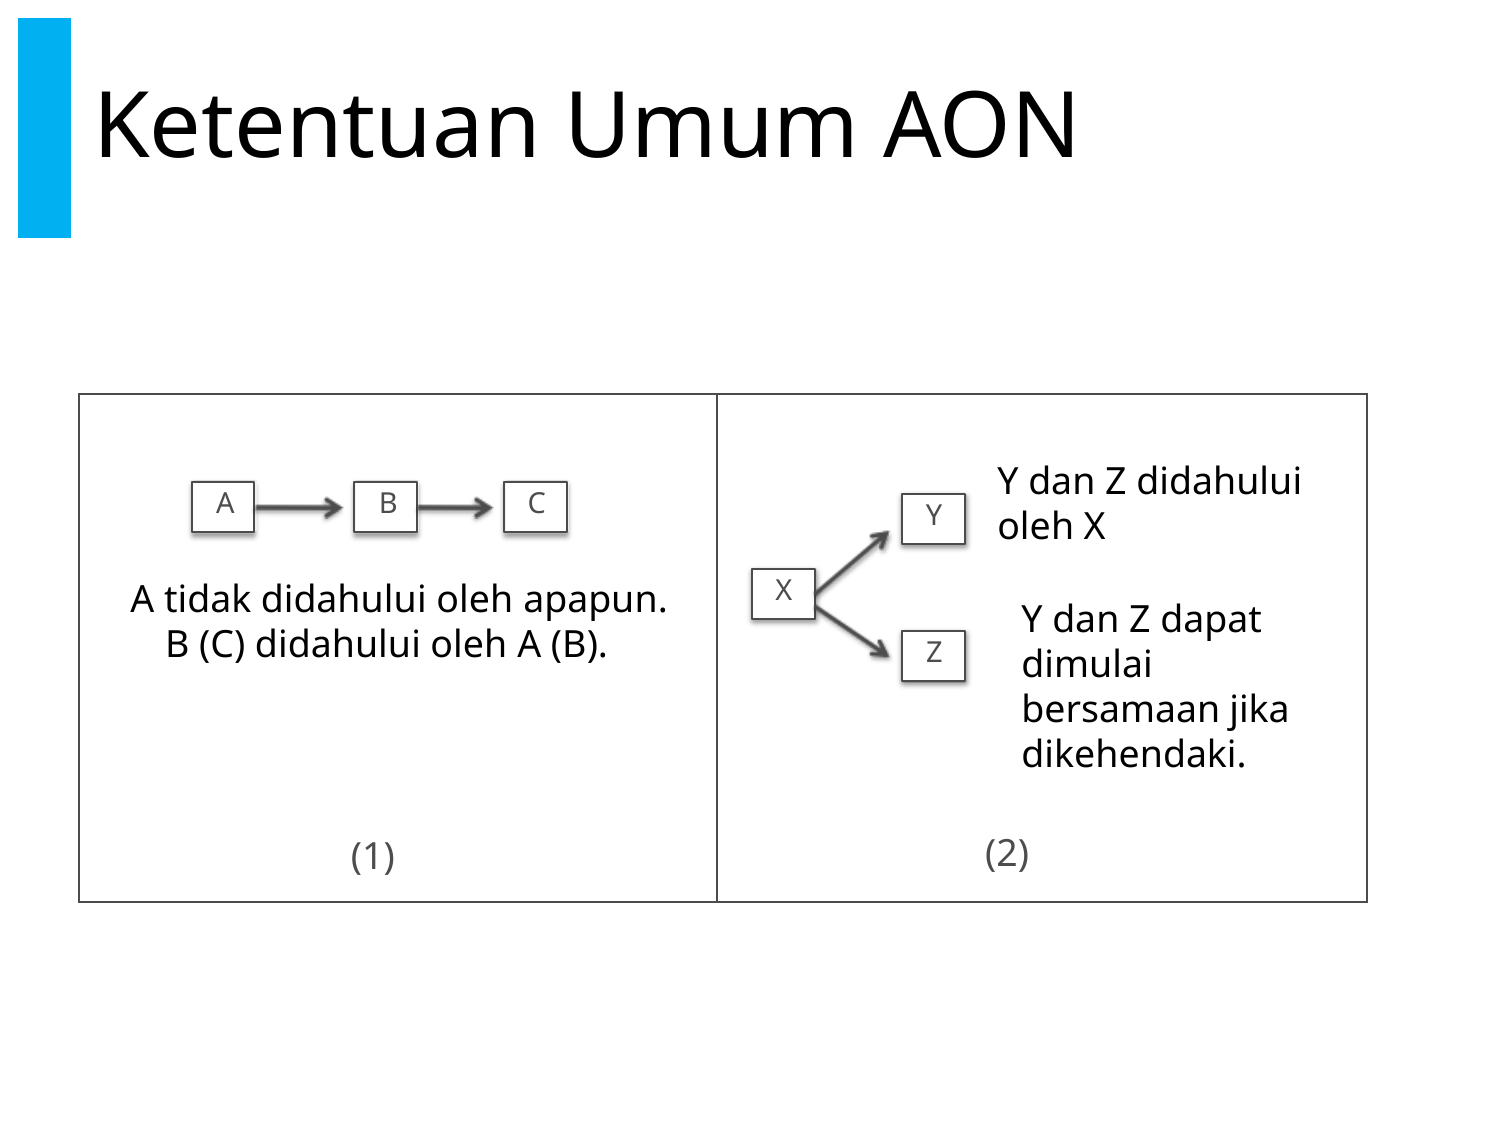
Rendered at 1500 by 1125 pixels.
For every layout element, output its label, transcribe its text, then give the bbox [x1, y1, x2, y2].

title Ketentuan Umum AON [78, 19, 1443, 237]
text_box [78, 393, 1368, 904]
